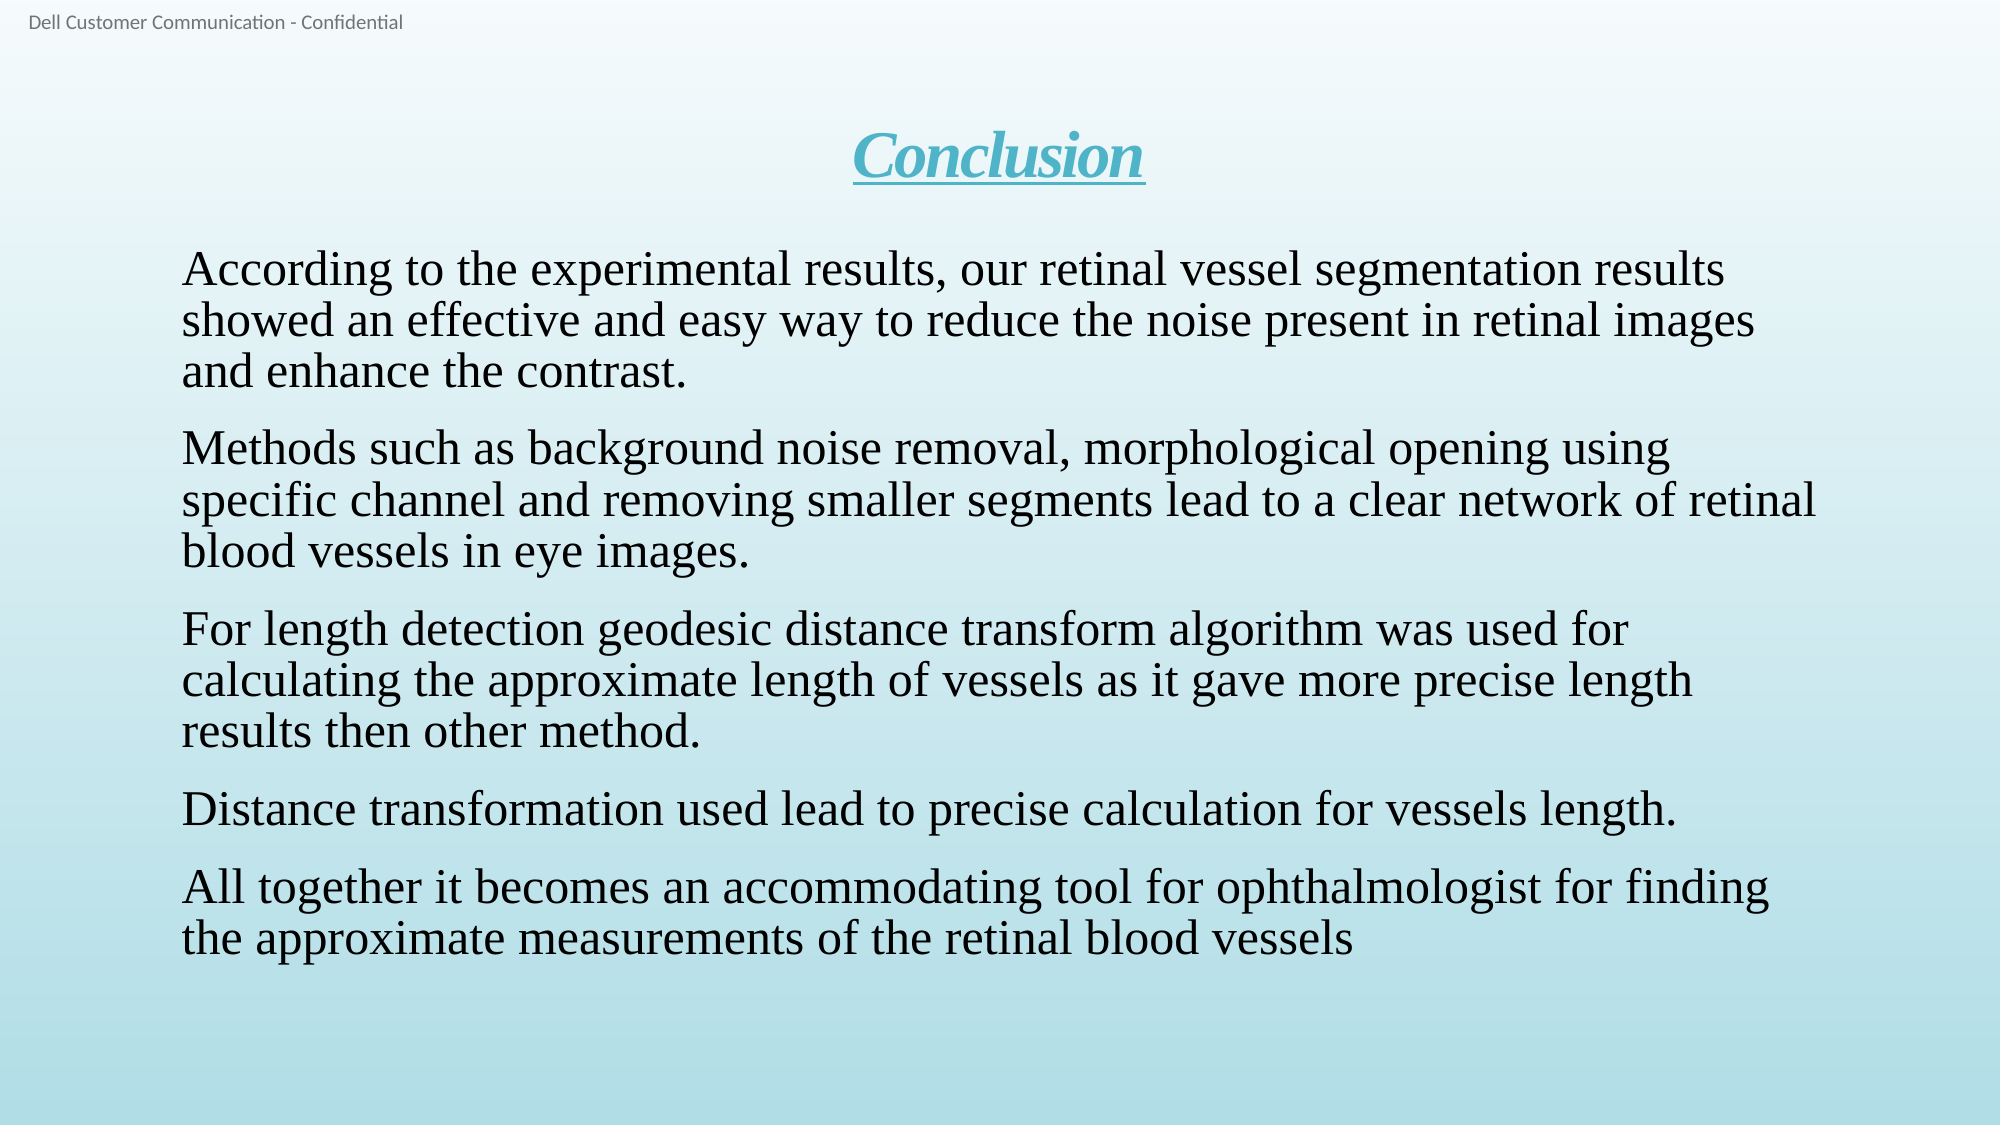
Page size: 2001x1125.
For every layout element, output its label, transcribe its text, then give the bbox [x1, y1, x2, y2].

list According to the experimental results, our retinal vessel segmentation results showed an effective and easy way to reduce the noise present in retinal images and enhance the contrast. Methods such as background noise removal, morphological opening using specific channel and removing smaller segments lead to a clear network of retinal blood vessels in eye images. For length detection geodesic distance transform algorithm was used for calculating the approximate length of vessels as it gave more precise length results then other method. Distance transformation used lead to precise calculation for vessels length. All together it becomes an accommodating tool for ophthalmologist for finding the approximate measurements of the retinal blood vessels [151, 236, 1851, 903]
title Conclusion [149, 77, 1849, 237]
